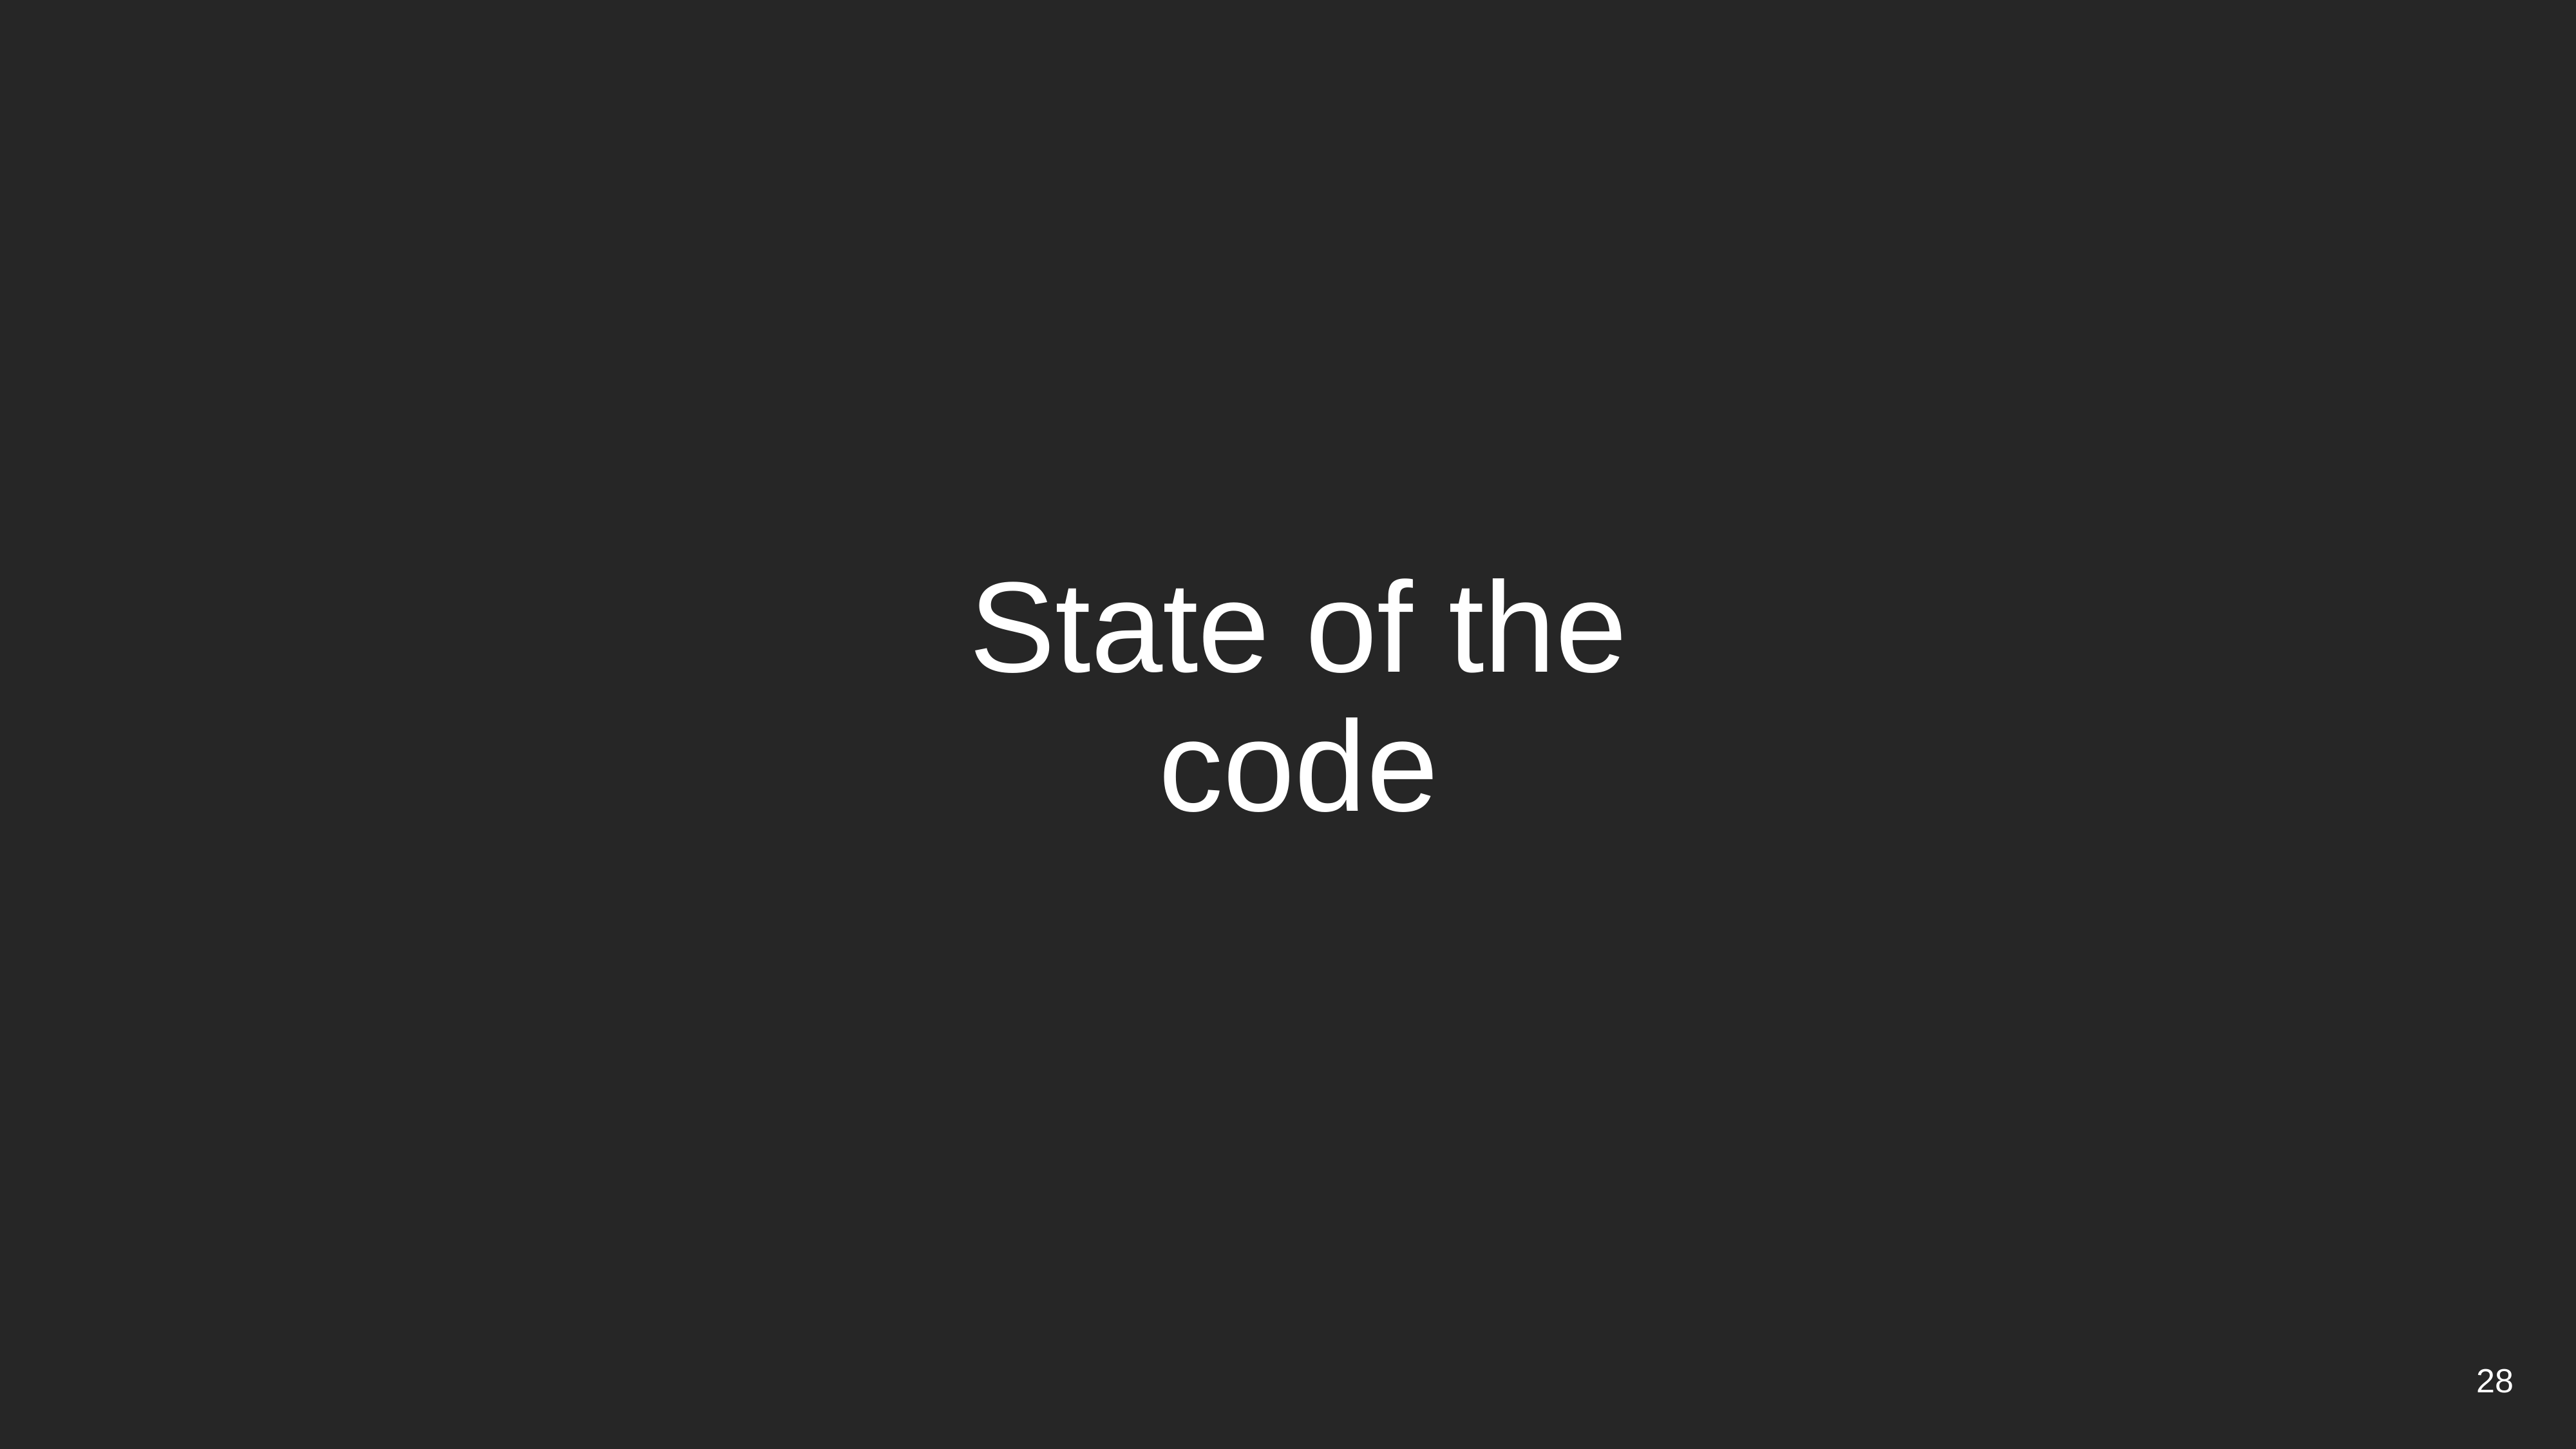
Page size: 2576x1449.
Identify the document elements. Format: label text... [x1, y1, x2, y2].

slide_number ‹#› [2476, 958, 2532, 1449]
text_box State of the code [875, 556, 1722, 682]
